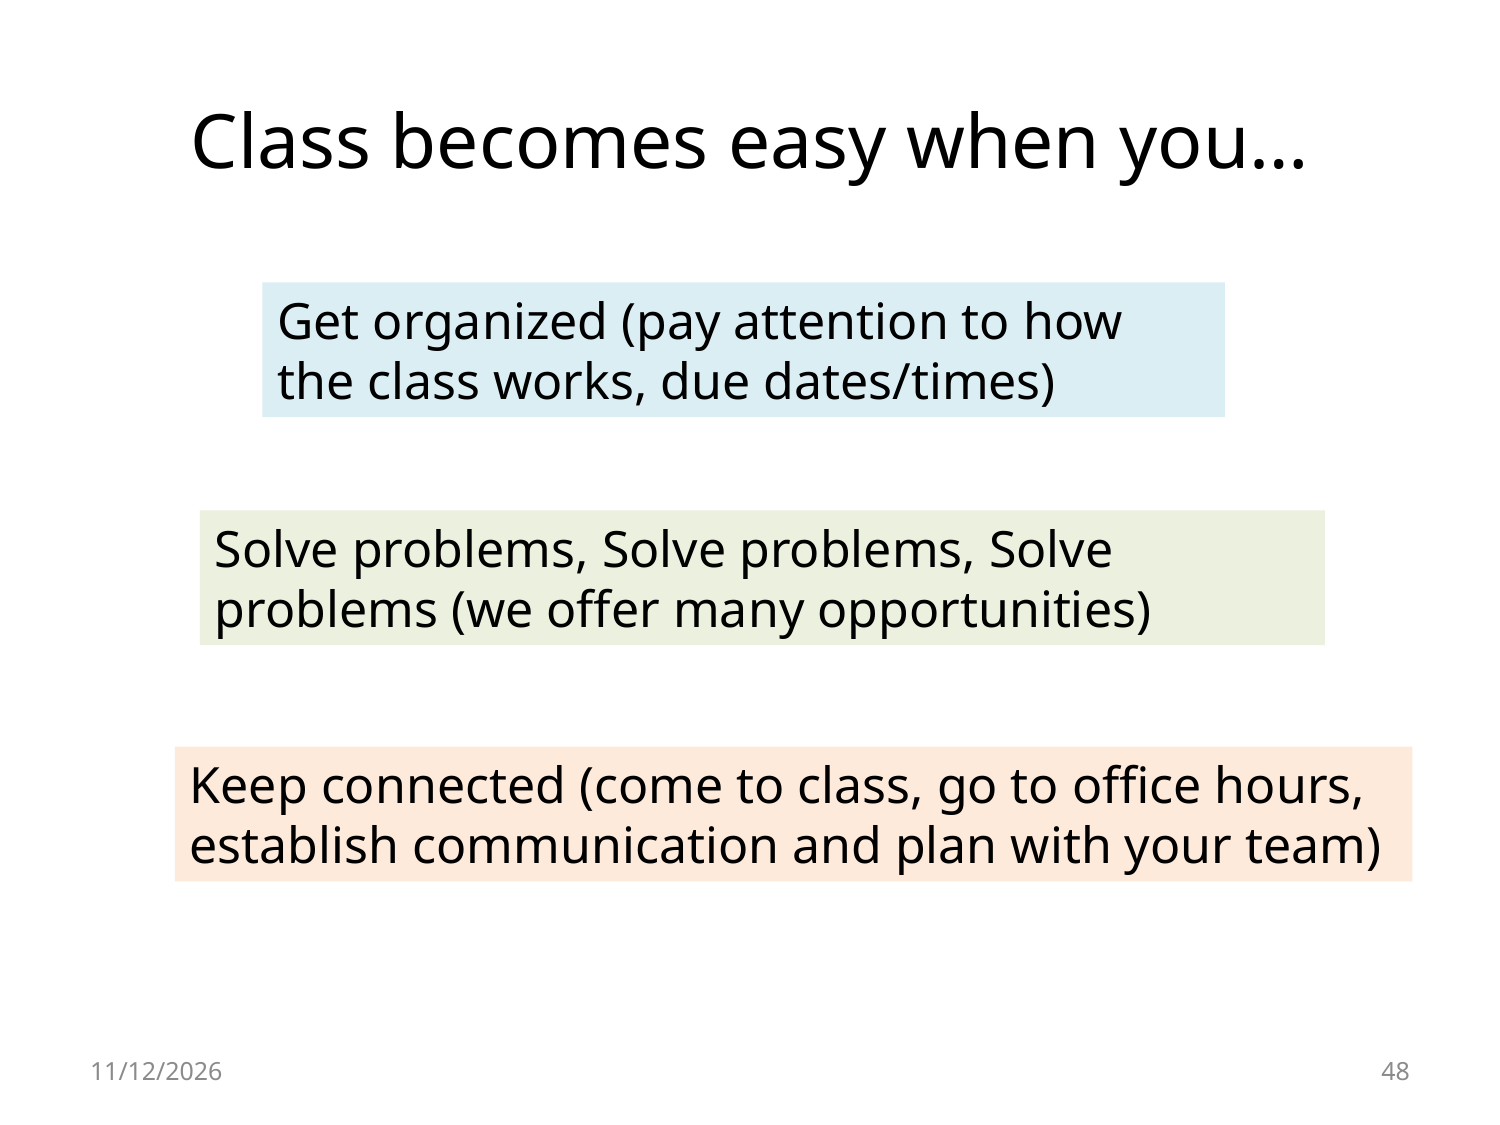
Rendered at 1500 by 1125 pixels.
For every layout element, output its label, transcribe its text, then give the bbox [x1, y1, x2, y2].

slide_number 48 [1074, 1042, 1425, 1103]
text_box Solve problems, Solve problems, Solve problems (we offer many opportunities) [199, 510, 1325, 646]
title Class becomes easy when you… [75, 45, 1425, 233]
text_box Get organized (pay attention to how the class works, due dates/times) [262, 282, 1225, 418]
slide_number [75, 1042, 425, 1103]
text_box Keep connected (come to class, go to office hours, establish communication and plan with your team) [174, 746, 1413, 882]
